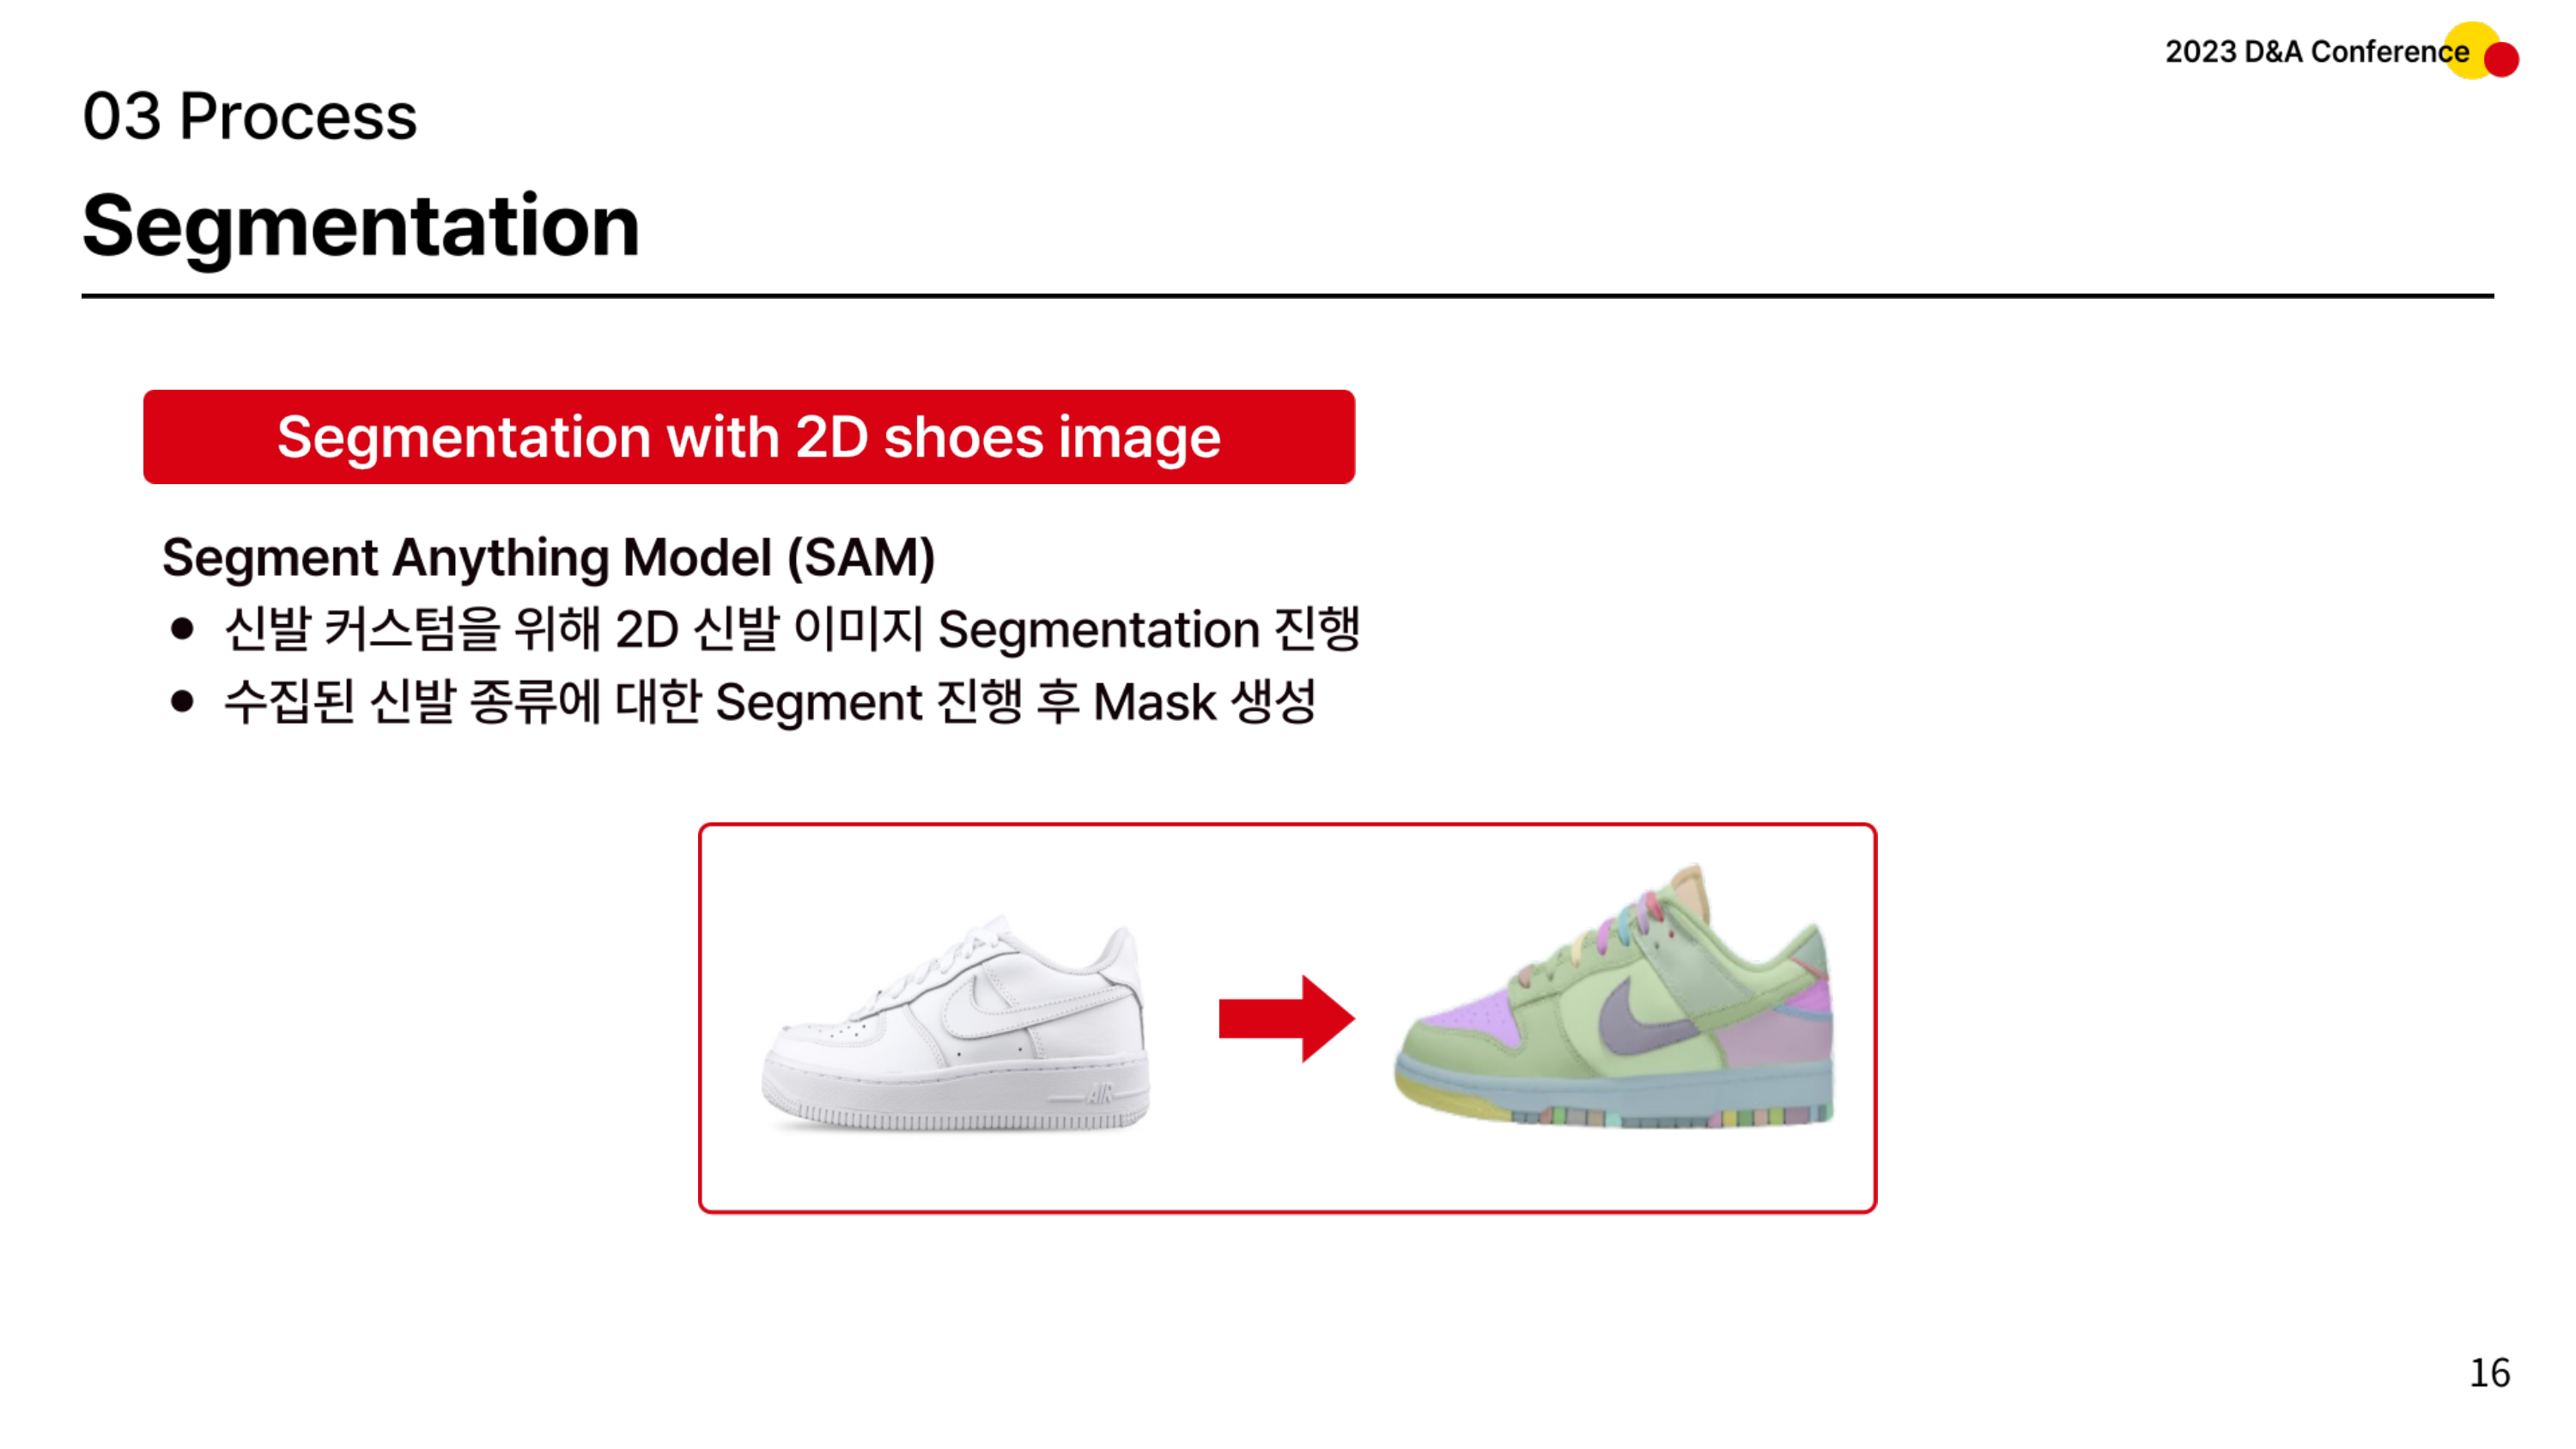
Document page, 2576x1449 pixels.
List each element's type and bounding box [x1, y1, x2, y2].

picture [2024, 1321, 2576, 1434]
text_box [1219, 974, 1356, 1064]
text_box [82, 293, 2494, 300]
text_box [2166, 21, 2537, 80]
text_box [762, 889, 1157, 1149]
picture [2156, 18, 2496, 101]
picture [49, 42, 1413, 789]
text_box [697, 822, 1878, 1216]
text_box [1381, 855, 1849, 1185]
